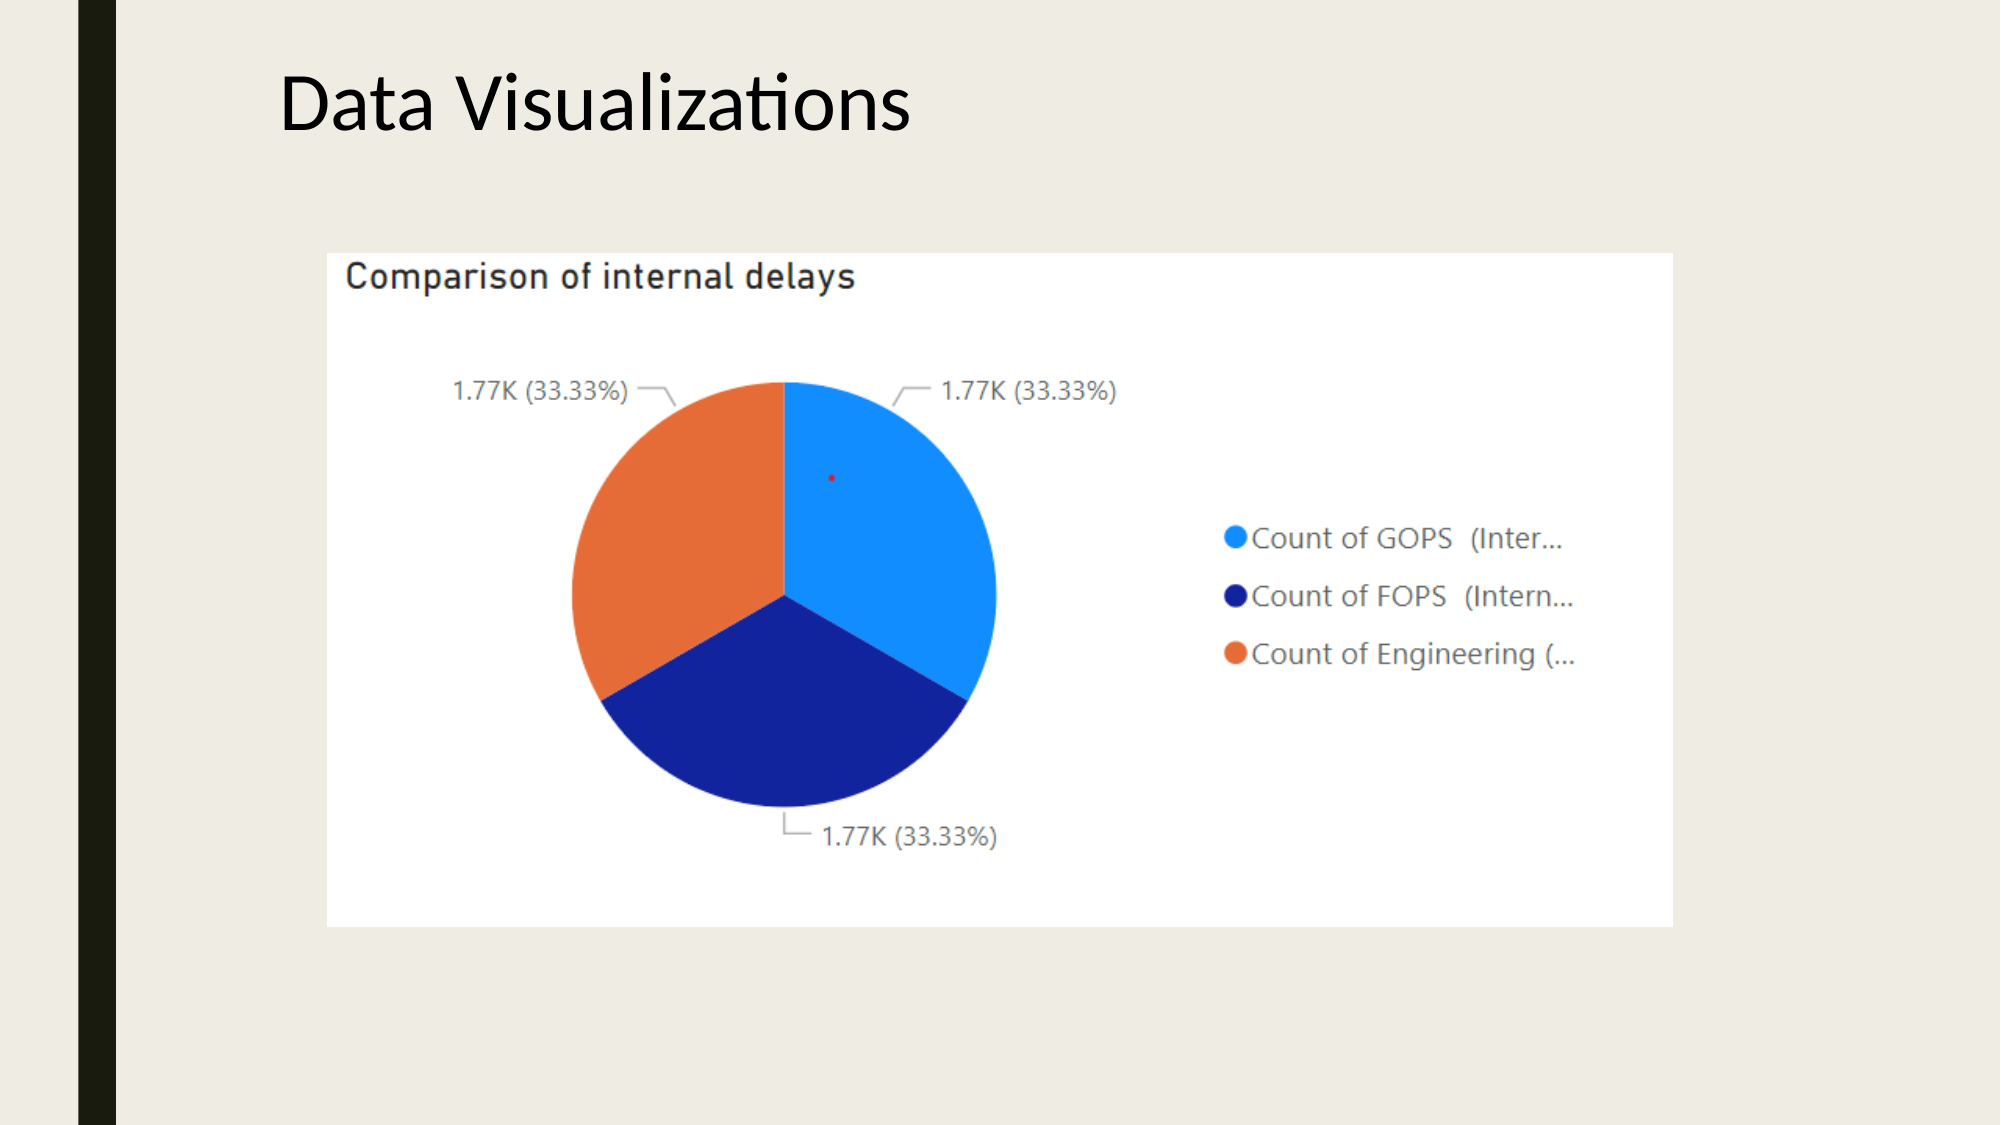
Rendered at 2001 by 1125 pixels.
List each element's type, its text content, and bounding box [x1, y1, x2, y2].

text_box Data Visualizations [255, 39, 1615, 305]
picture [327, 253, 1673, 927]
